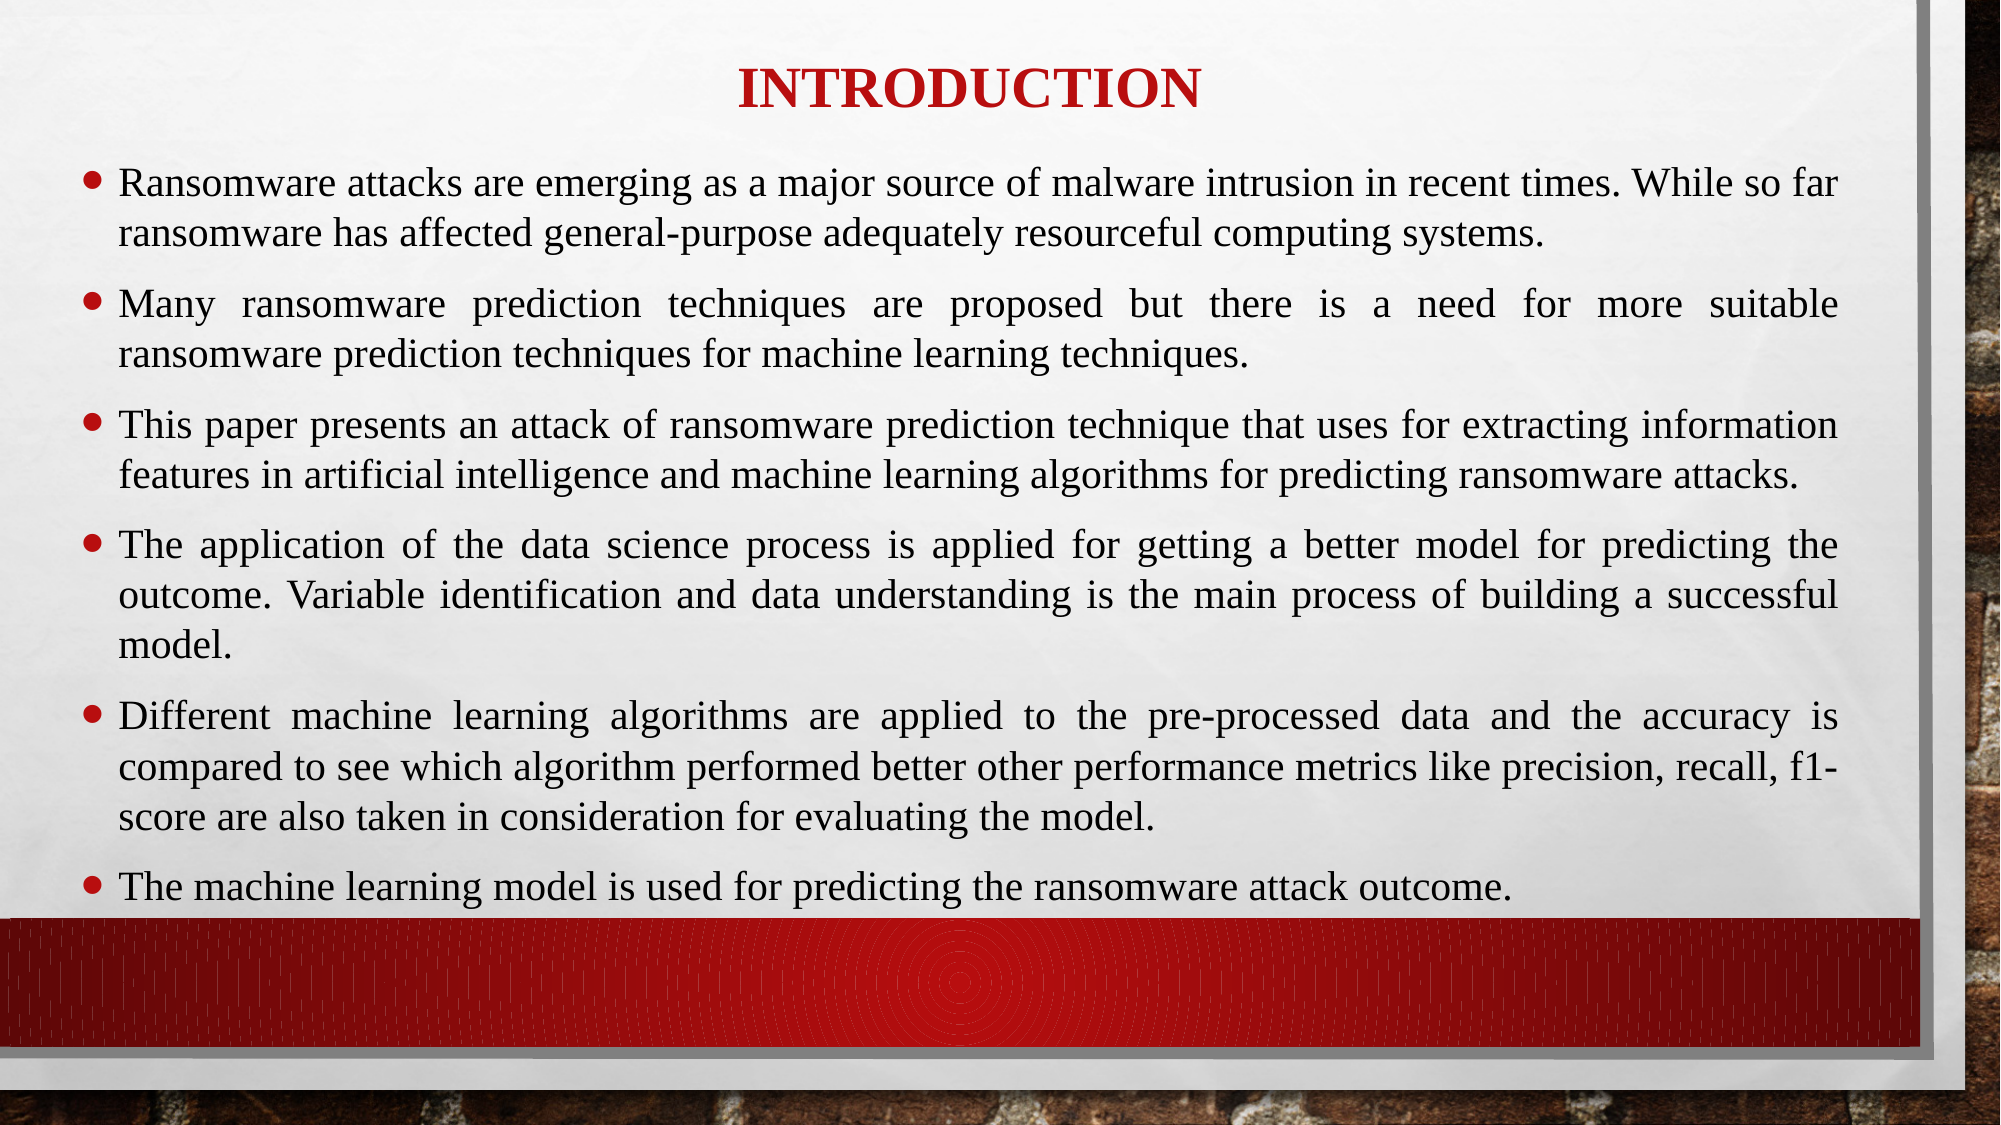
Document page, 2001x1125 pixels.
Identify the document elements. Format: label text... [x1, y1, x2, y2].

picture [0, 0, 2000, 1125]
title INTRODUCTION [84, 36, 1856, 142]
list Ransomware attacks are emerging as a major source of malware intrusion in recent times. While so far ransomware has affected general-purpose adequately resourceful computing systems. Many ransomware prediction techniques are proposed but there is a need for more suitable ransomware prediction techniques for machine learning techniques. This paper presents an attack of ransomware prediction technique that uses for extracting information features in artificial intelligence and machine learning algorithms for predicting ransomware attacks. The application of the data science process is applied for getting a better model for predicting the outcome. Variable identification and data understanding is the main process of building a successful model. Different machine learning algorithms are applied to the pre-processed data and the accuracy is compared to see which algorithm performed better other performance metrics like precision, recall, f1-score are also taken in consideration for evaluating the model. The machine learning model is used for predicting the ransomware attack outcome. [65, 260, 1856, 804]
